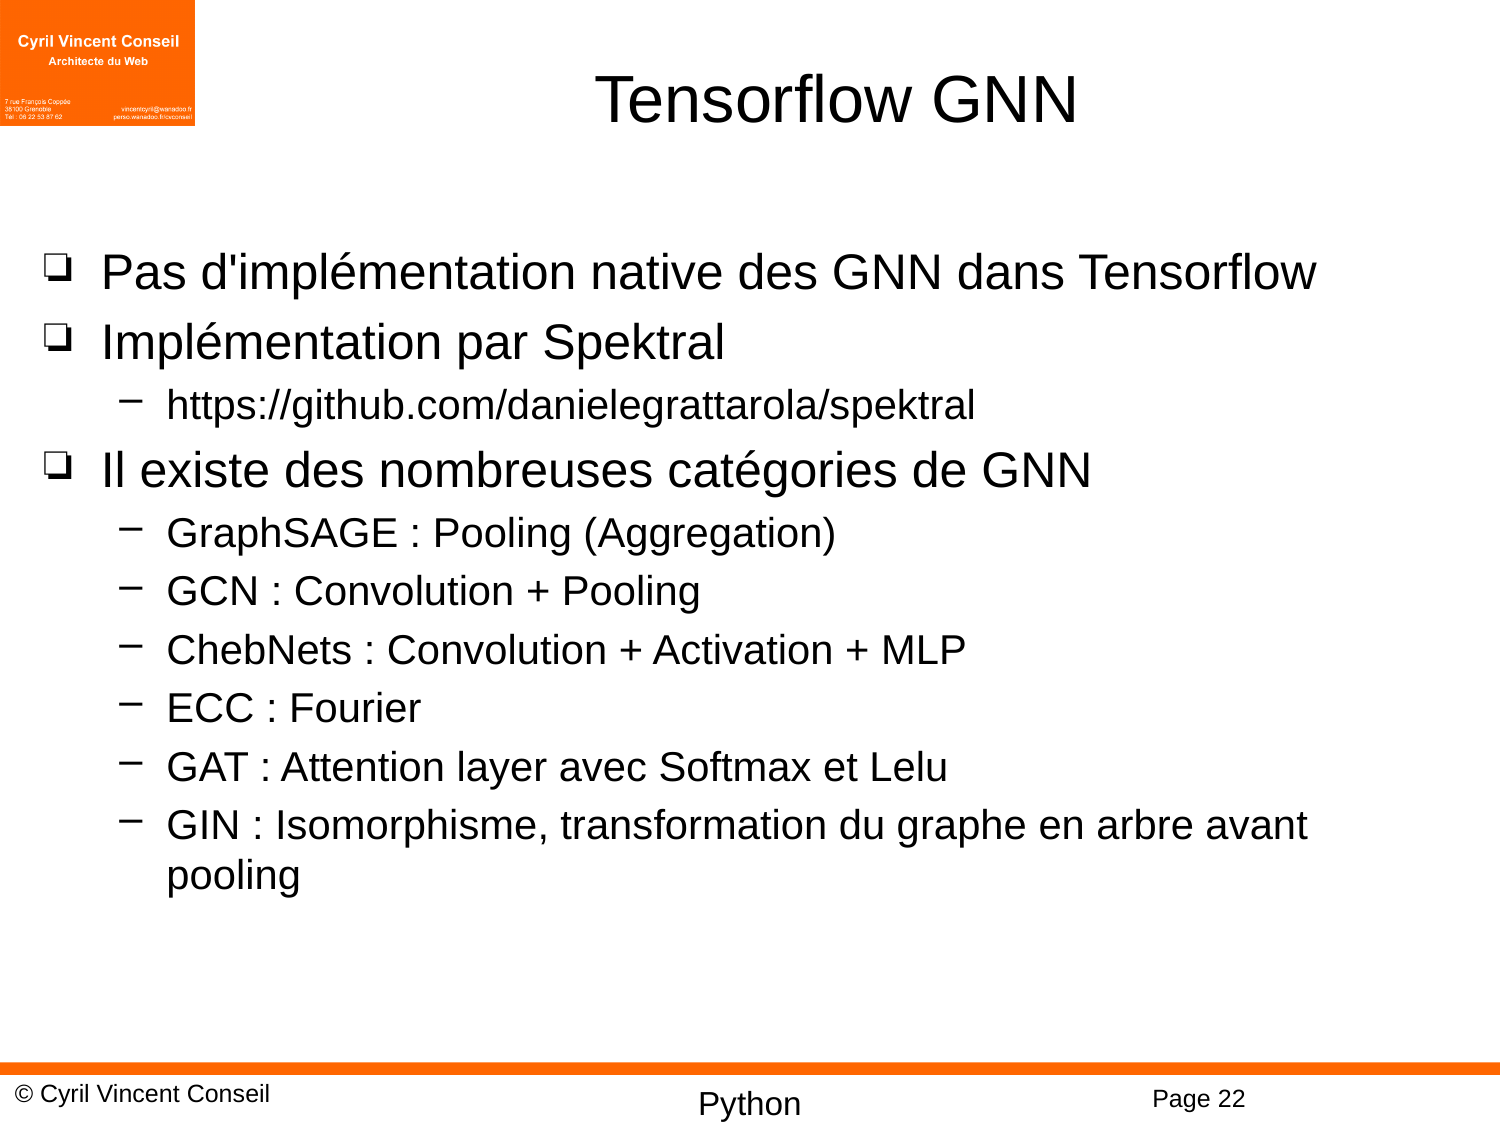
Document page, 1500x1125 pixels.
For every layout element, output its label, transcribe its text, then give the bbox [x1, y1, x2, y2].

picture [0, 0, 195, 126]
list Pas d'implémentation native des GNN dans Tensorflow Implémentation par Spektral https://github.com/danielegrattarola/spektral Il existe des nombreuses catégories de GNN GraphSAGE : Pooling (Aggregation) GCN : Convolution + Pooling ChebNets : Convolution + Activation + MLP ECC : Fourier GAT : Attention layer avec Softmax et Lelu GIN : Isomorphisme, transformation du graphe en arbre avant pooling [29, 231, 1468, 1059]
title Tensorflow GNN [194, 2, 1480, 190]
